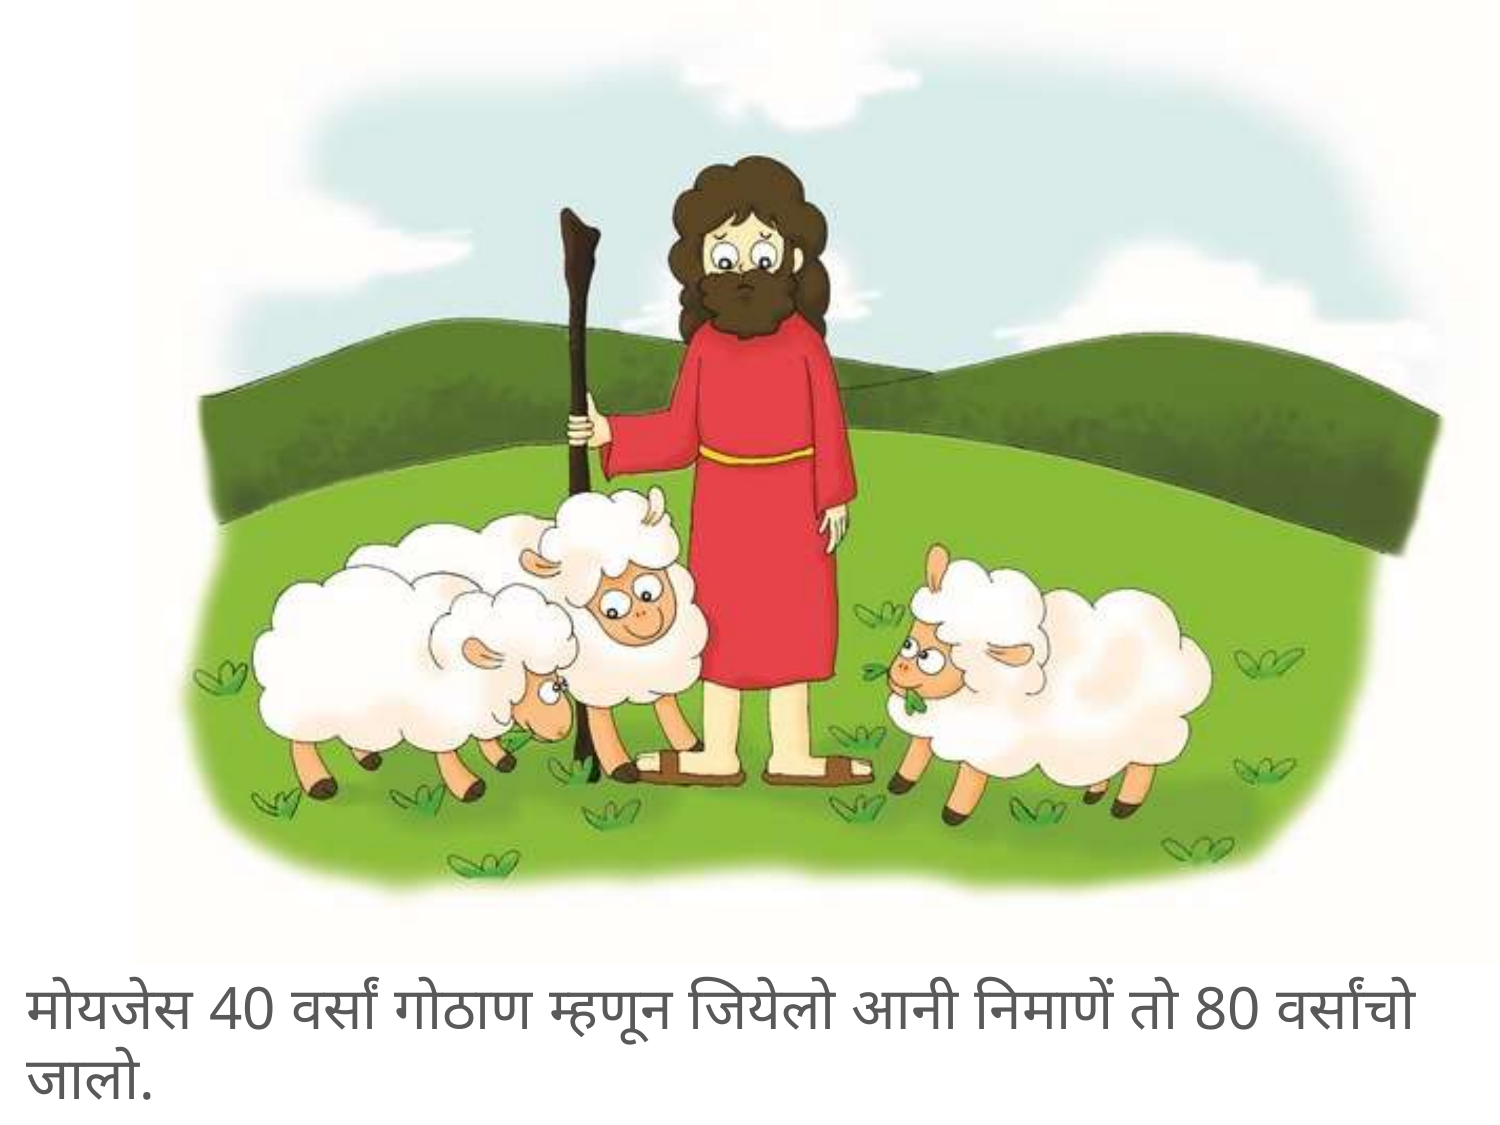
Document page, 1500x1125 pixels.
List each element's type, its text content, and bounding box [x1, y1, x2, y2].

picture [132, 0, 1500, 965]
text_box मोयजेस 40 वर्सां गोठाण म्हणून जियेलो आनी निमाणें तो 80 वर्सांचो जालो. [11, 964, 1498, 1119]
